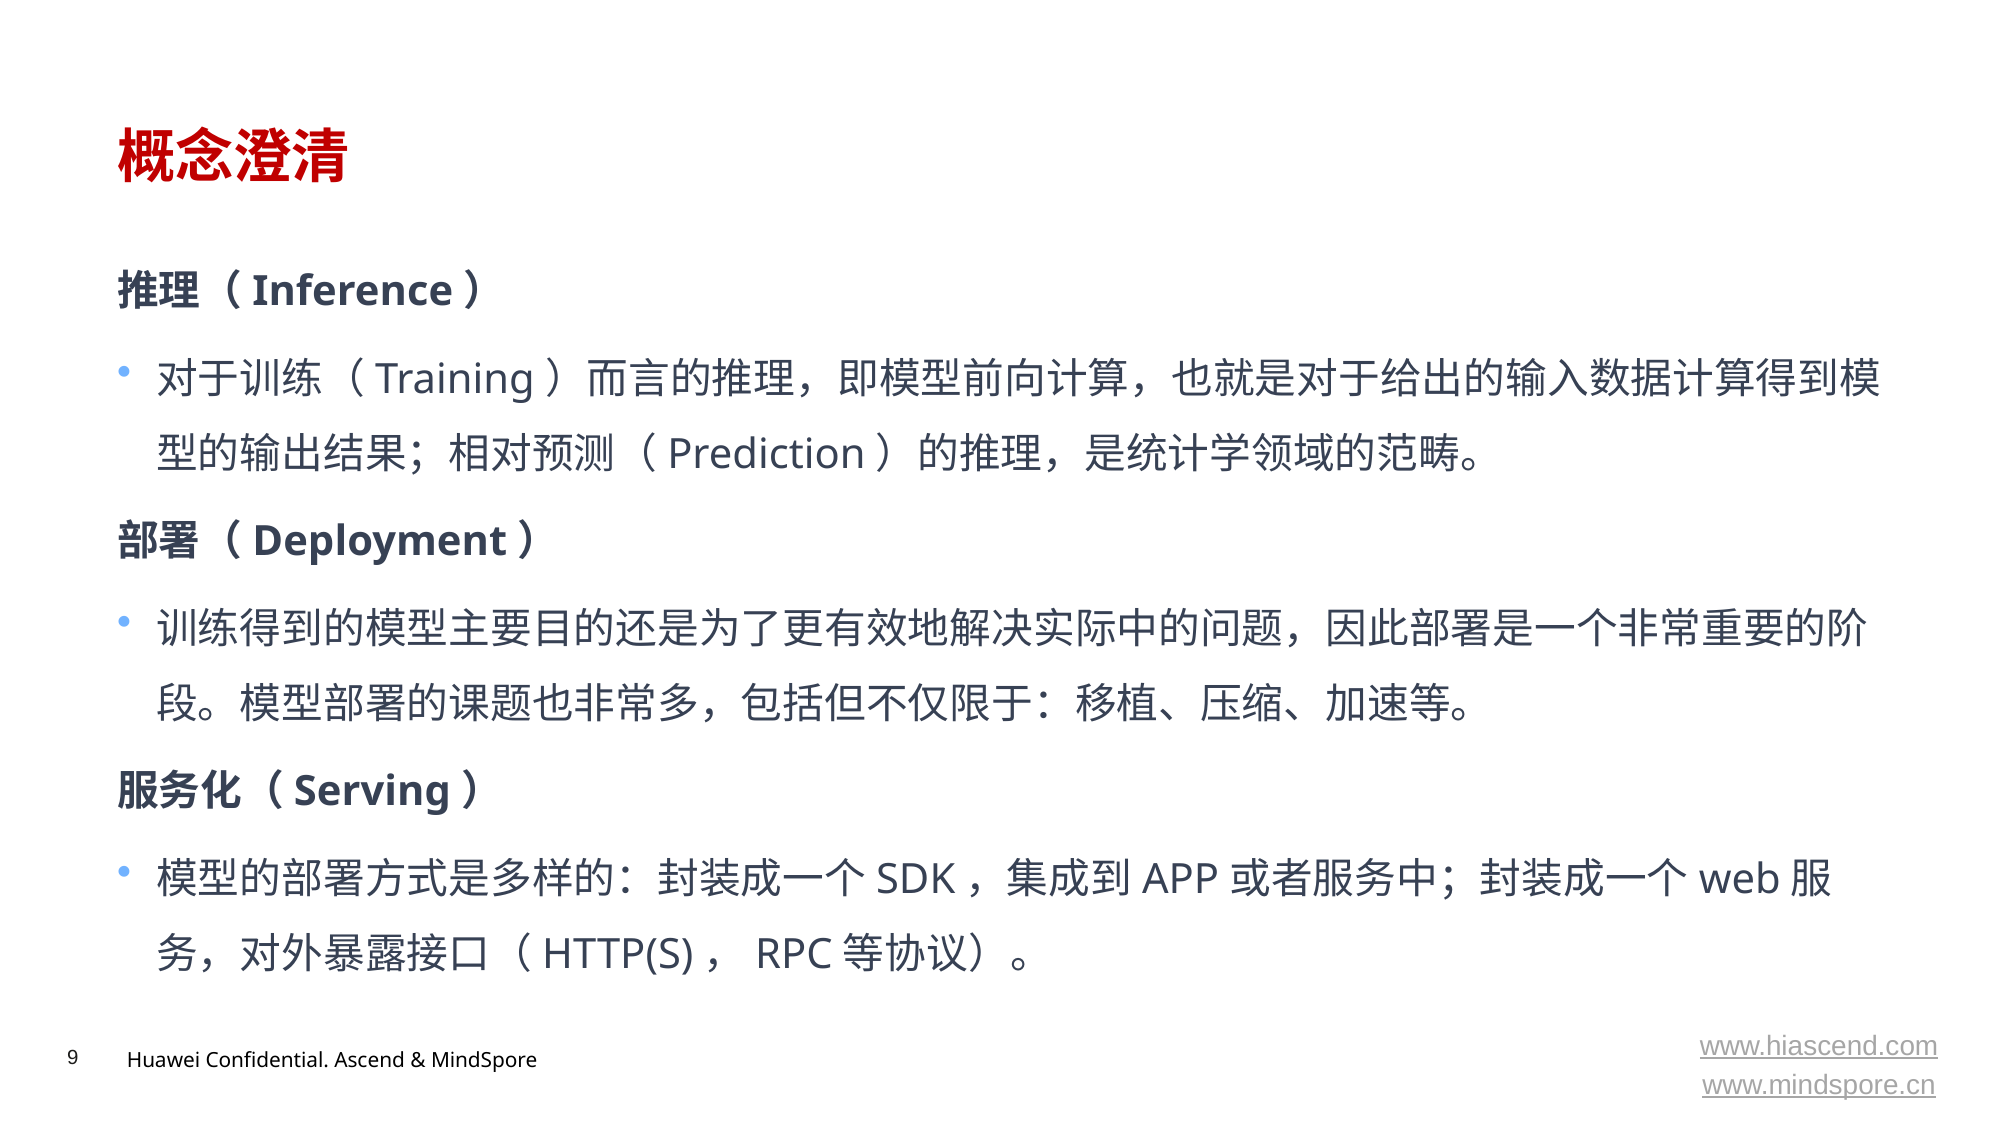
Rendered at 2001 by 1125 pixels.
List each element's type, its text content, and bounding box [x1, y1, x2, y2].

title 概念澄清 [102, 111, 1901, 209]
list 推理（Inference） 对于训练（Training）而言的推理，即模型前向计算，也就是对于给出的输入数据计算得到模型的输出结果；相对预测（Prediction）的推理，是统计学领域的范畴。 部署（Deployment） 训练得到的模型主要目的还是为了更有效地解决实际中的问题，因此部署是一个非常重要的阶段。模型部署的课题也非常多，包括但不仅限于：移植、压缩、加速等。 服务化（Serving） 模型的部署方式是多样的：封装成一个SDK，集成到APP或者服务中；封装成一个web服务，对外暴露接口（HTTP(S)，RPC等协议）。 [102, 231, 1901, 988]
